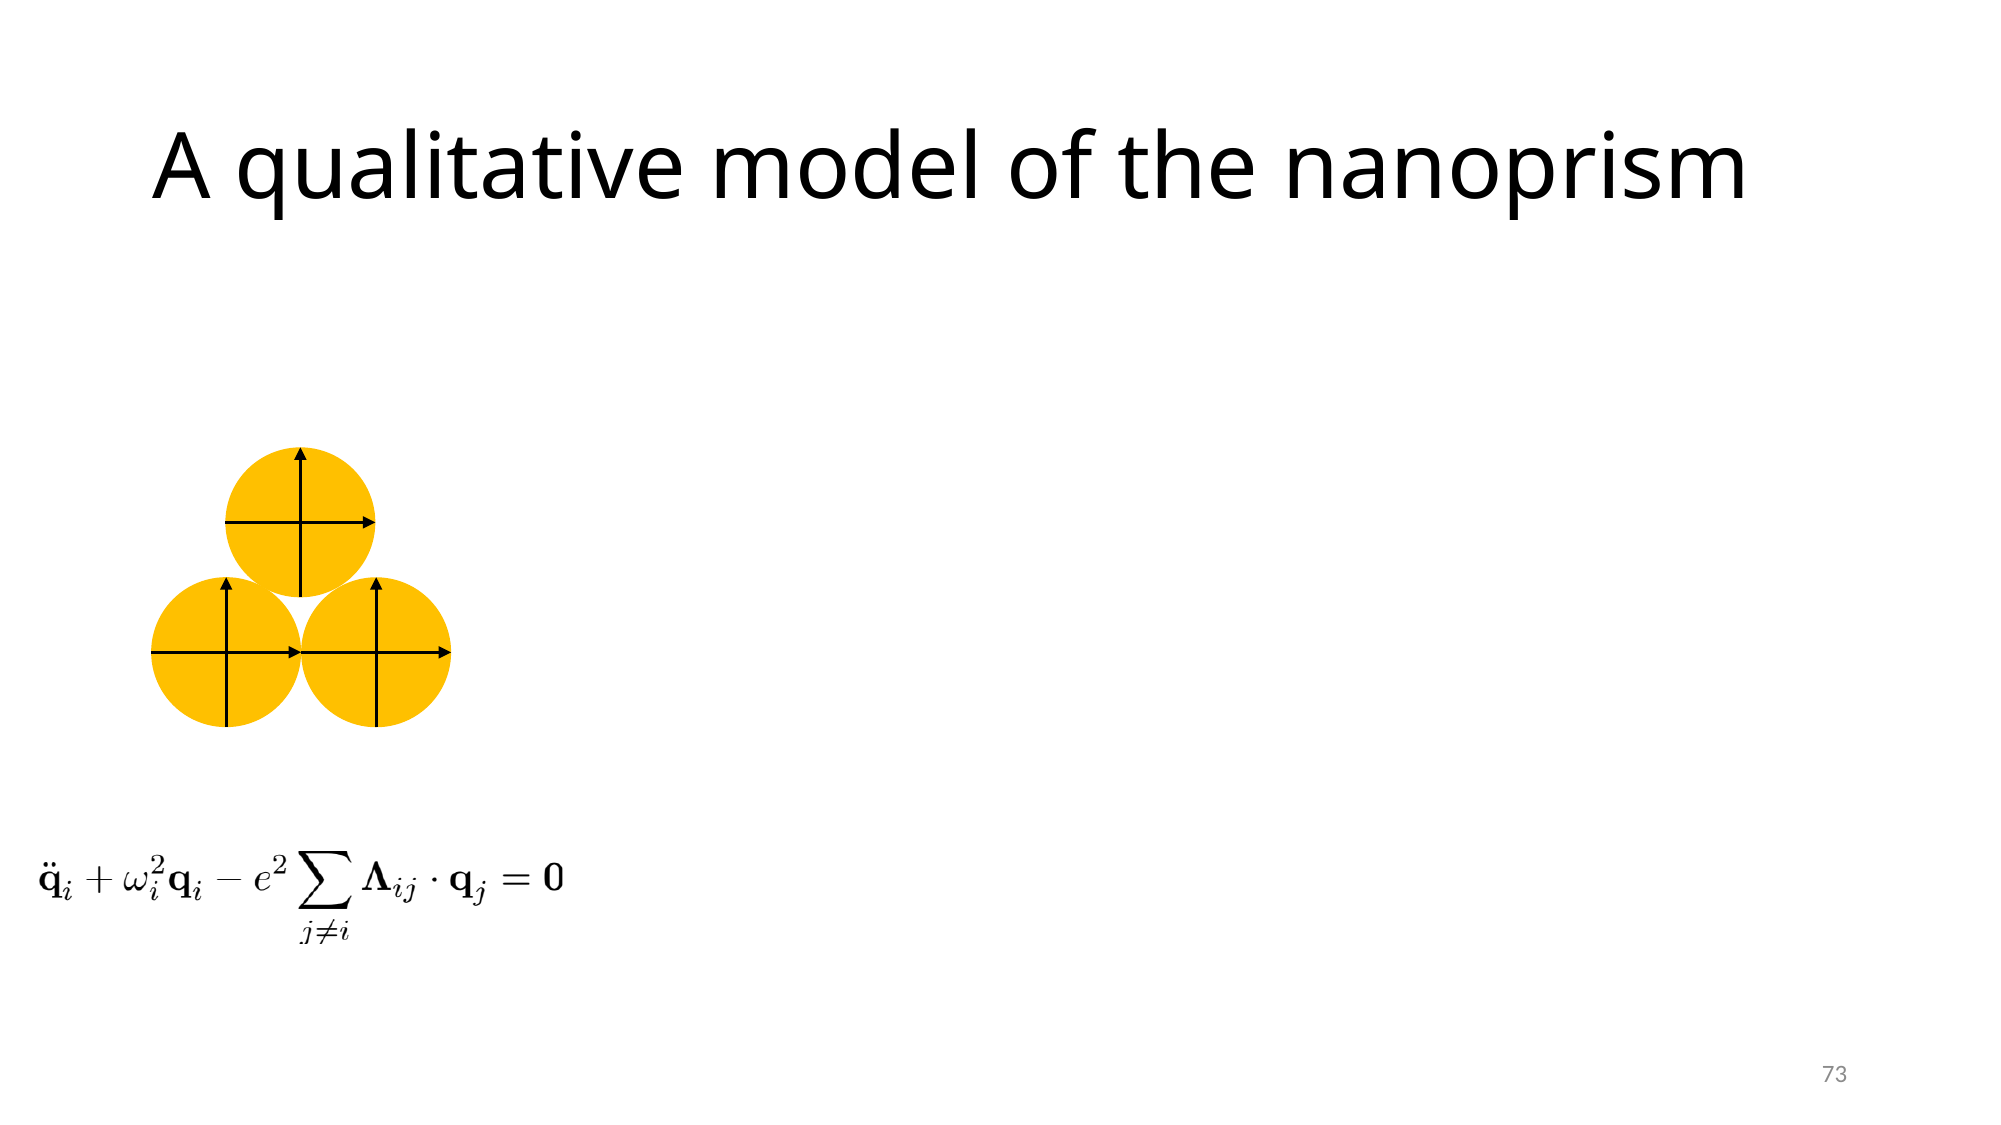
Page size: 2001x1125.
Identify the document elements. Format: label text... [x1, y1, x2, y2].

text_box [224, 446, 376, 598]
slide_number 72 [1412, 1042, 1863, 1103]
text_box [150, 576, 301, 728]
picture [38, 850, 563, 944]
text_box [377, 653, 452, 728]
text_box [300, 576, 452, 652]
title A qualitative model of the nanoprism [137, 59, 1863, 278]
text_box [300, 653, 375, 728]
